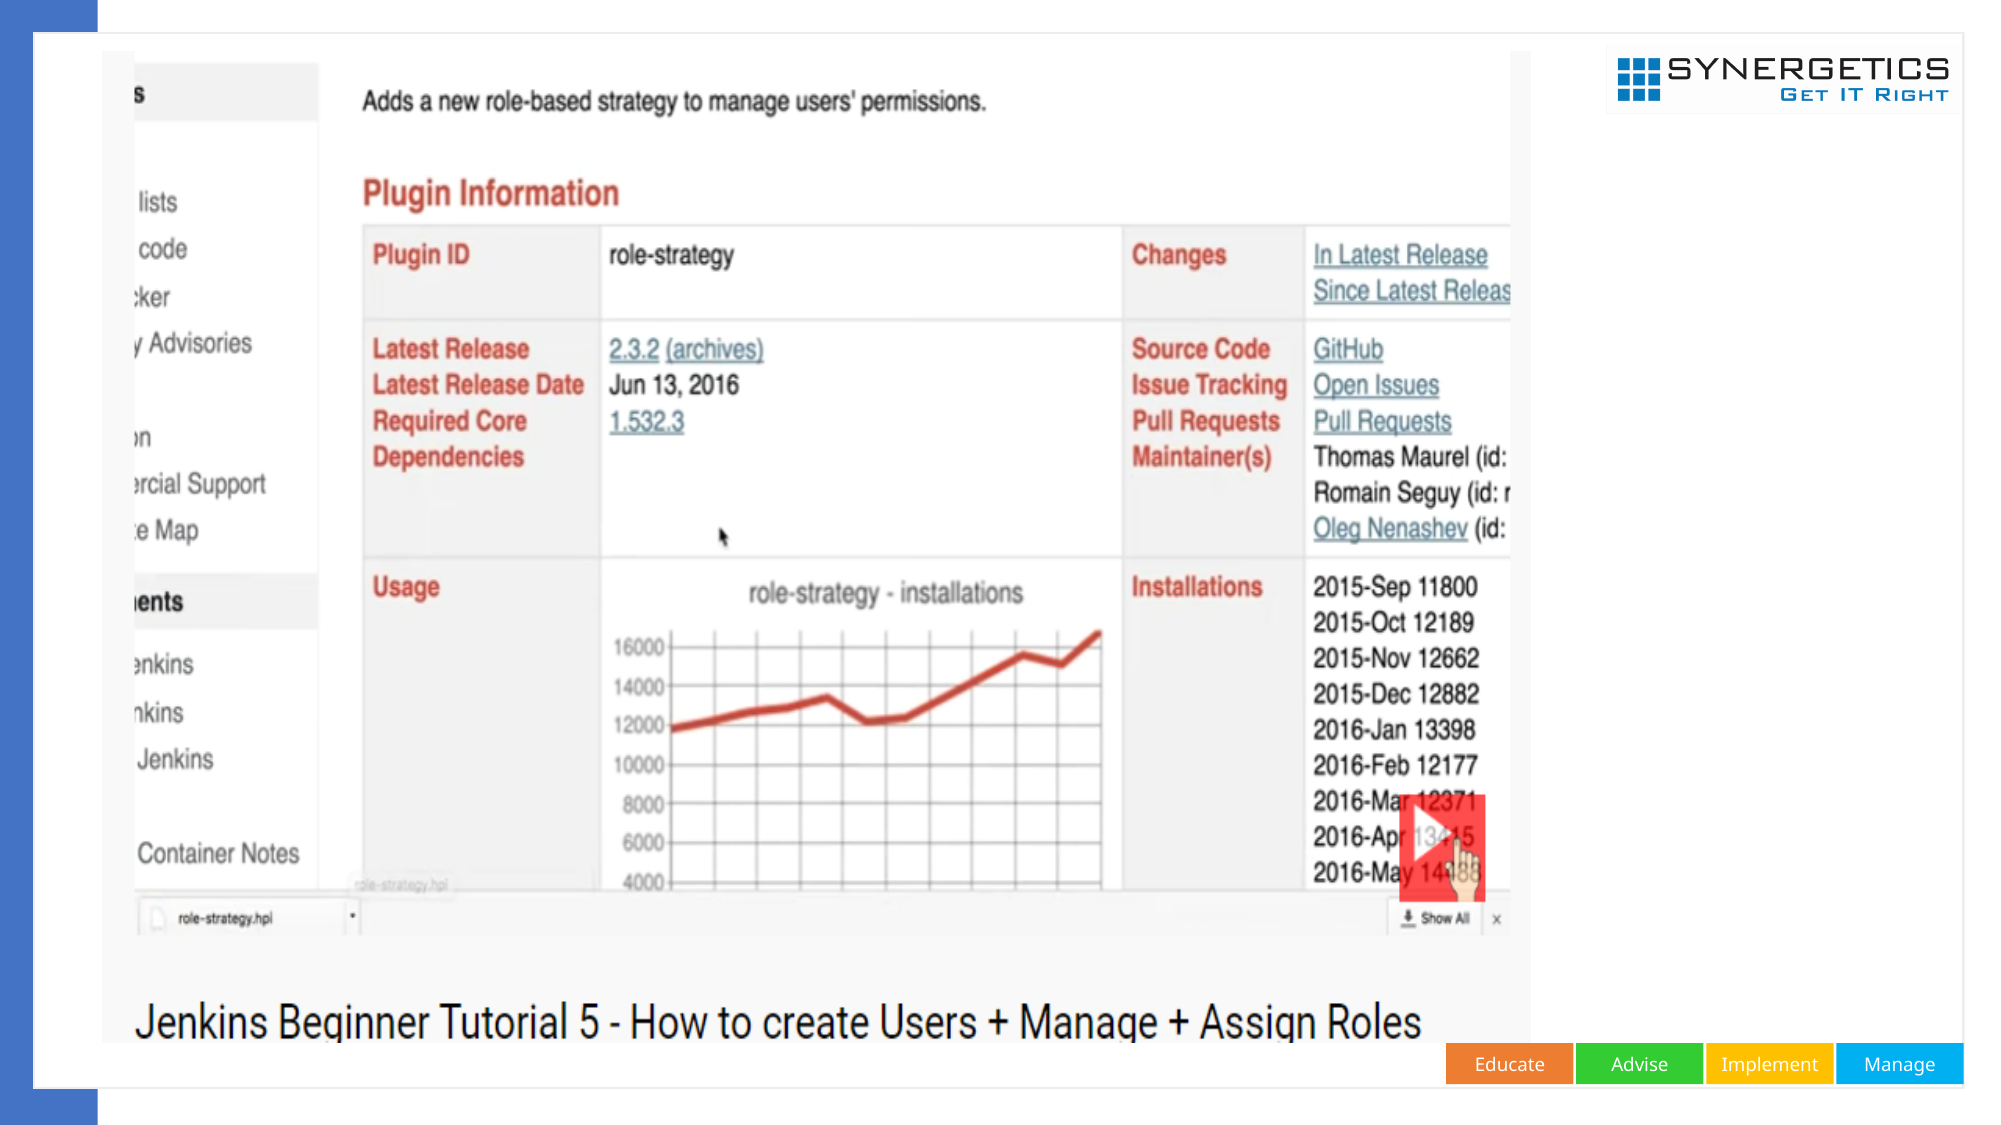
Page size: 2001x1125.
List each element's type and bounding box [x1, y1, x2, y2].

picture [102, 51, 1531, 1043]
picture [1606, 45, 1960, 114]
text_box [110, 862, 321, 951]
